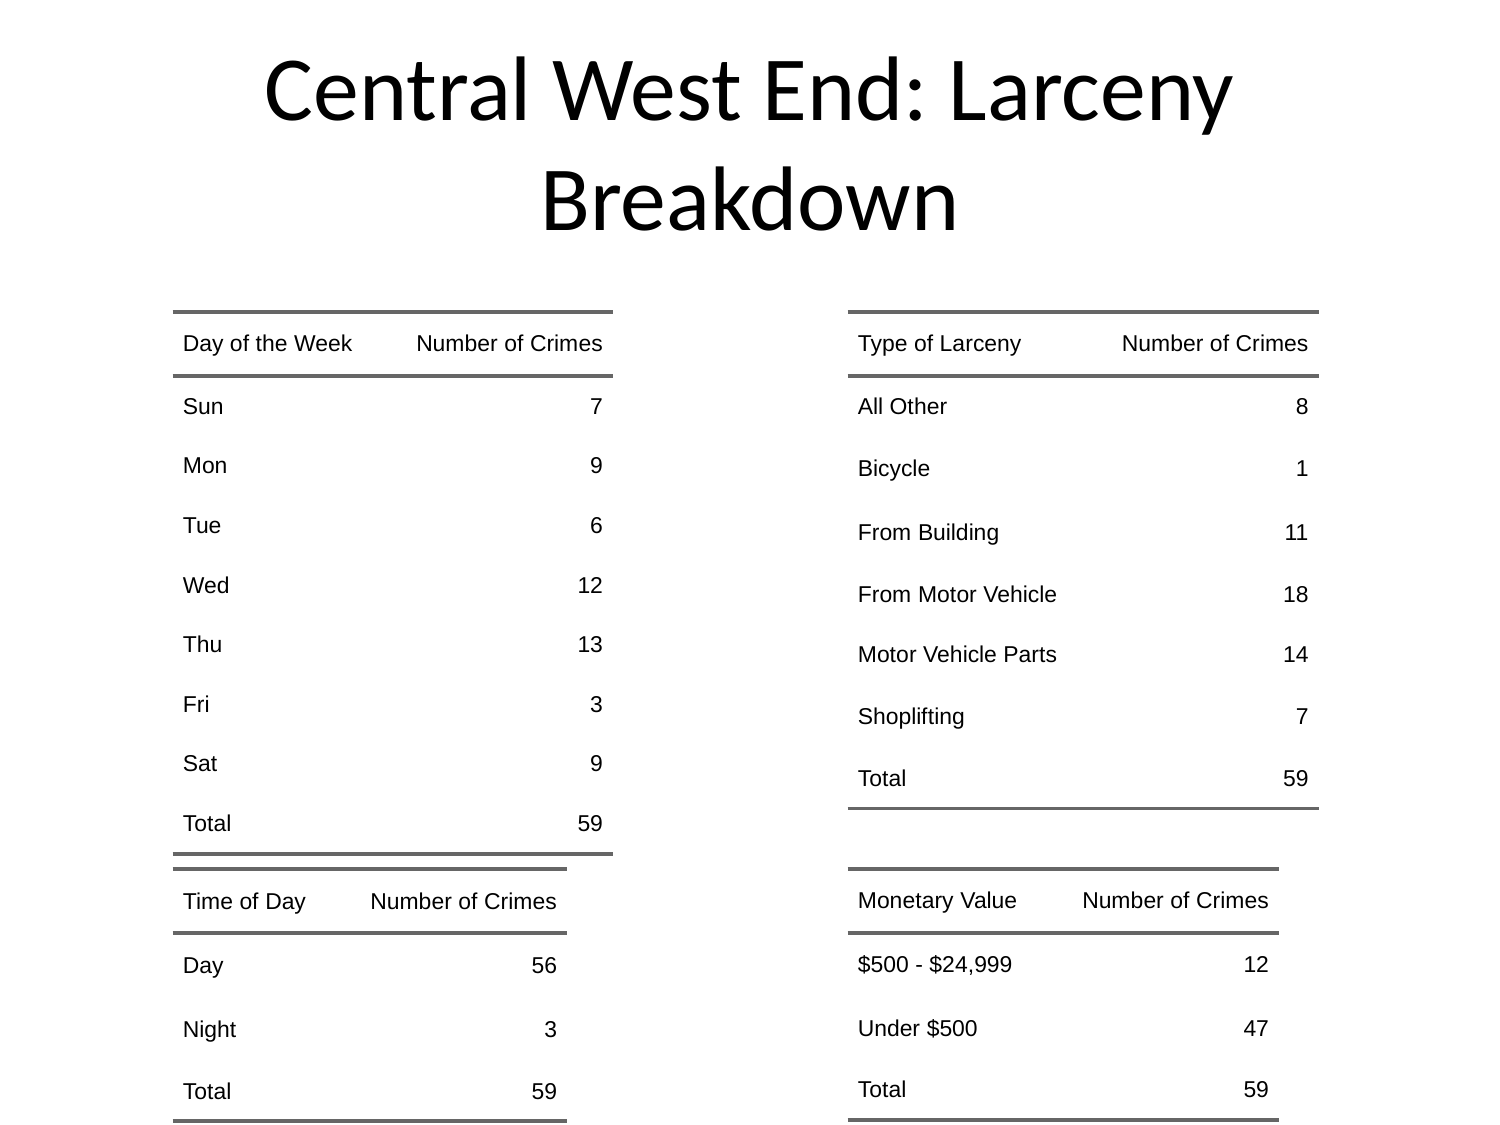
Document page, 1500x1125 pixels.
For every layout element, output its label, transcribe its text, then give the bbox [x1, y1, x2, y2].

table_cell Total [848, 749, 1090, 807]
table_cell 56 [339, 935, 567, 997]
table_header Number of Crimes [1051, 871, 1279, 931]
table_cell Wed [173, 555, 385, 615]
table_cell 8 [1090, 378, 1319, 436]
table_cell 59 [385, 794, 613, 852]
table_cell 3 [385, 675, 613, 734]
table_header Number of Crimes [385, 314, 613, 374]
table_cell Thu [173, 615, 385, 675]
table_cell 1 [1090, 436, 1319, 500]
table_cell From Building [848, 500, 1090, 565]
table_cell Total [173, 1062, 339, 1119]
table_cell Bicycle [848, 436, 1090, 500]
table_cell 59 [339, 1062, 567, 1119]
table_cell 3 [339, 997, 567, 1062]
table_cell Sun [173, 378, 385, 436]
table_cell 7 [1090, 684, 1319, 749]
table_cell Motor Vehicle Parts [848, 624, 1090, 684]
table_cell 11 [1090, 500, 1319, 565]
table_cell Night [173, 997, 339, 1062]
table_cell All Other [848, 378, 1090, 436]
table_cell Total [173, 794, 385, 852]
table_cell 47 [1051, 997, 1279, 1060]
table_cell Day [173, 935, 339, 997]
table_header Time of Day [173, 871, 339, 931]
table_cell 12 [1051, 935, 1279, 997]
table_cell From Motor Vehicle [848, 565, 1090, 624]
table_header Number of Crimes [339, 871, 567, 931]
table_cell Shoplifting [848, 684, 1090, 749]
table_cell 6 [385, 496, 613, 555]
table_cell Fri [173, 675, 385, 734]
table_header Number of Crimes [1090, 314, 1319, 374]
table_cell 59 [1051, 1060, 1279, 1118]
table_cell 14 [1090, 624, 1319, 684]
table_header Monetary Value [848, 871, 1051, 931]
table_header Type of Larceny [848, 314, 1090, 374]
table_cell 18 [1090, 565, 1319, 624]
table_cell 12 [385, 555, 613, 615]
table_cell 9 [385, 436, 613, 496]
table_cell Mon [173, 436, 385, 496]
table_cell $500 - $24,999 [848, 935, 1051, 997]
table_cell 7 [385, 378, 613, 436]
table_cell Under $500 [848, 997, 1051, 1060]
table_header Day of the Week [173, 314, 385, 374]
table_cell Sat [173, 734, 385, 794]
table_cell Tue [173, 496, 385, 555]
table_cell 59 [1090, 749, 1319, 807]
table_cell 9 [385, 734, 613, 794]
table_cell 13 [385, 615, 613, 675]
title Central West End: Larceny Breakdown [75, 45, 1425, 233]
table_cell Total [848, 1060, 1051, 1118]
